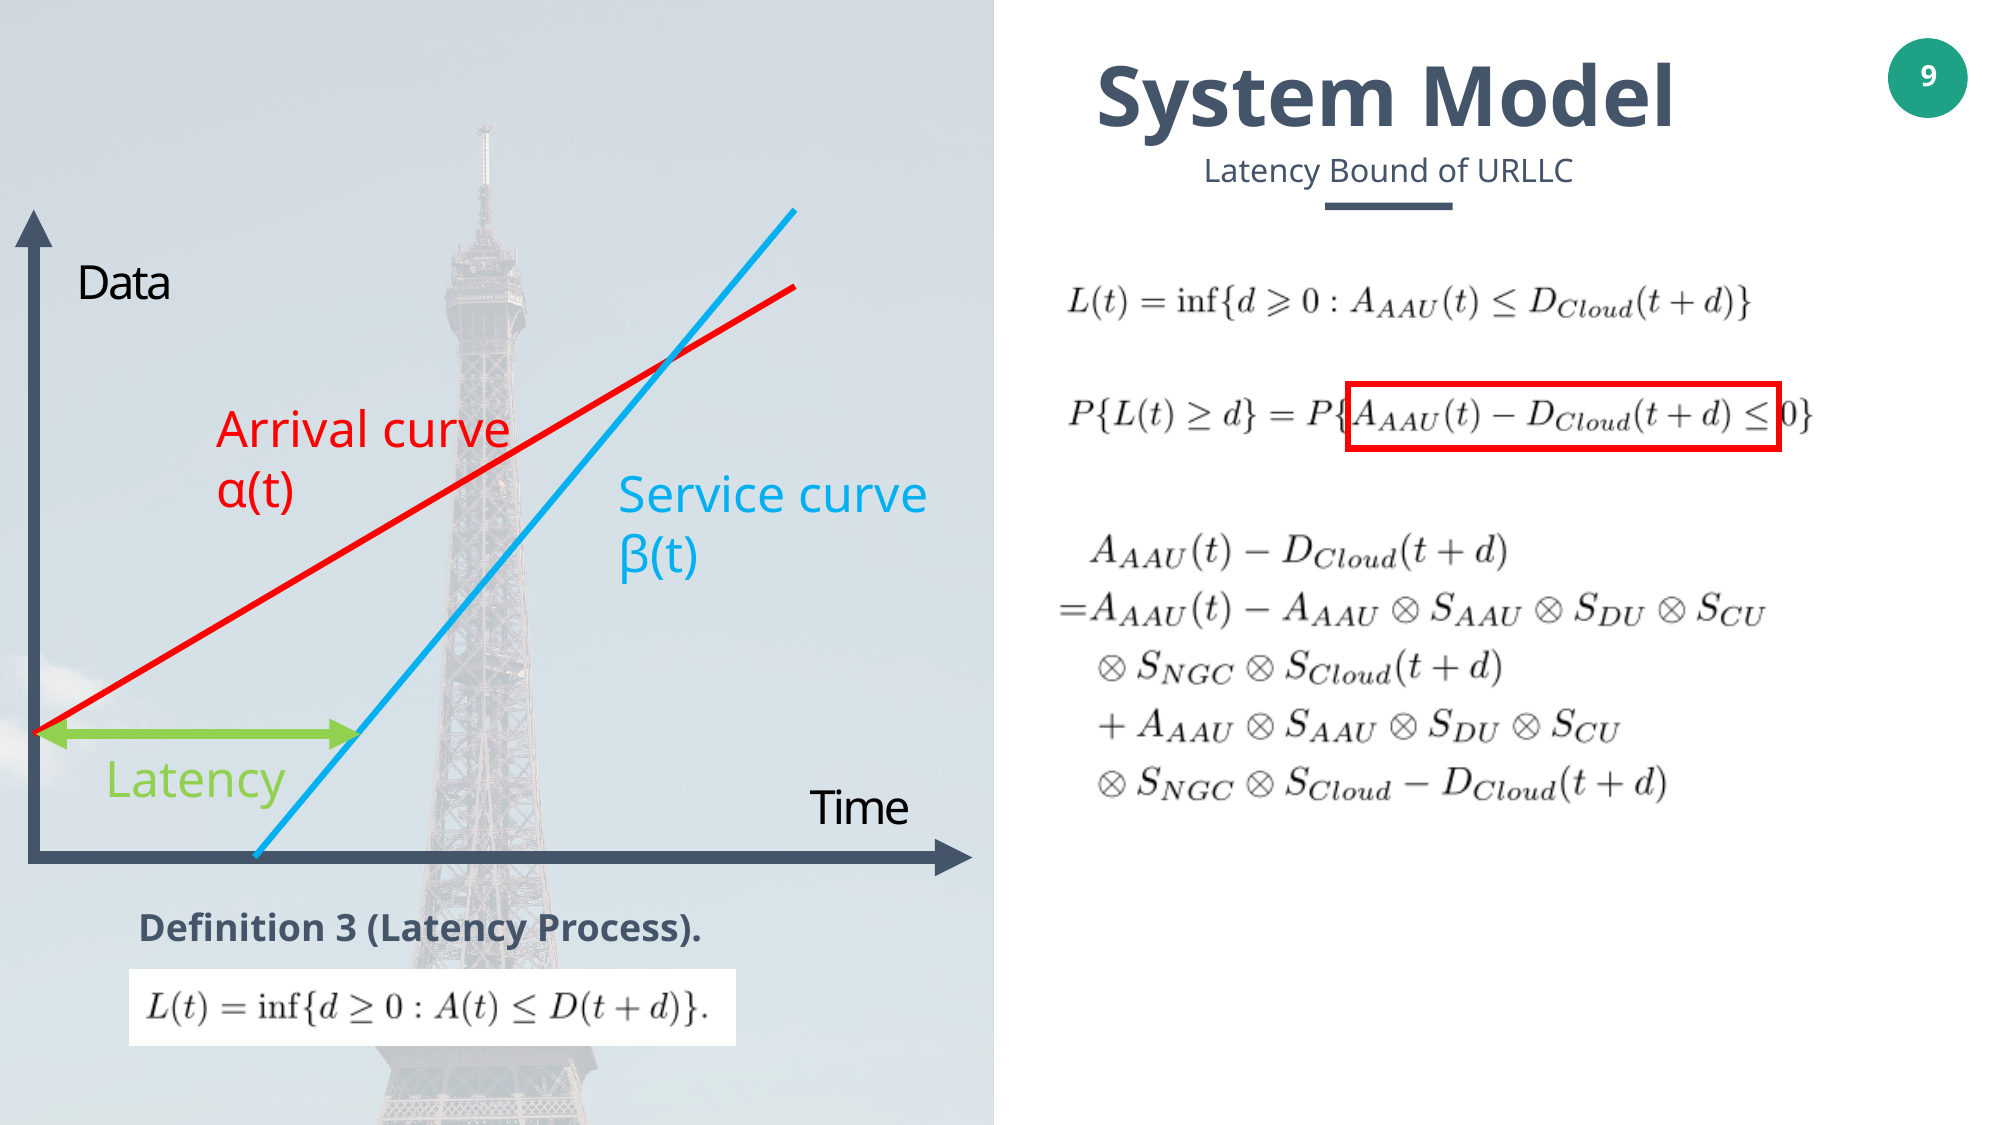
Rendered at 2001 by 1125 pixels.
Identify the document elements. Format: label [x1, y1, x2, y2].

picture [0, 0, 994, 1125]
picture [1051, 252, 1780, 351]
picture [1042, 371, 1849, 458]
text_box [254, 209, 795, 858]
picture [1002, 509, 1842, 816]
text_box [880, 39, 1894, 211]
text_box [33, 286, 254, 735]
